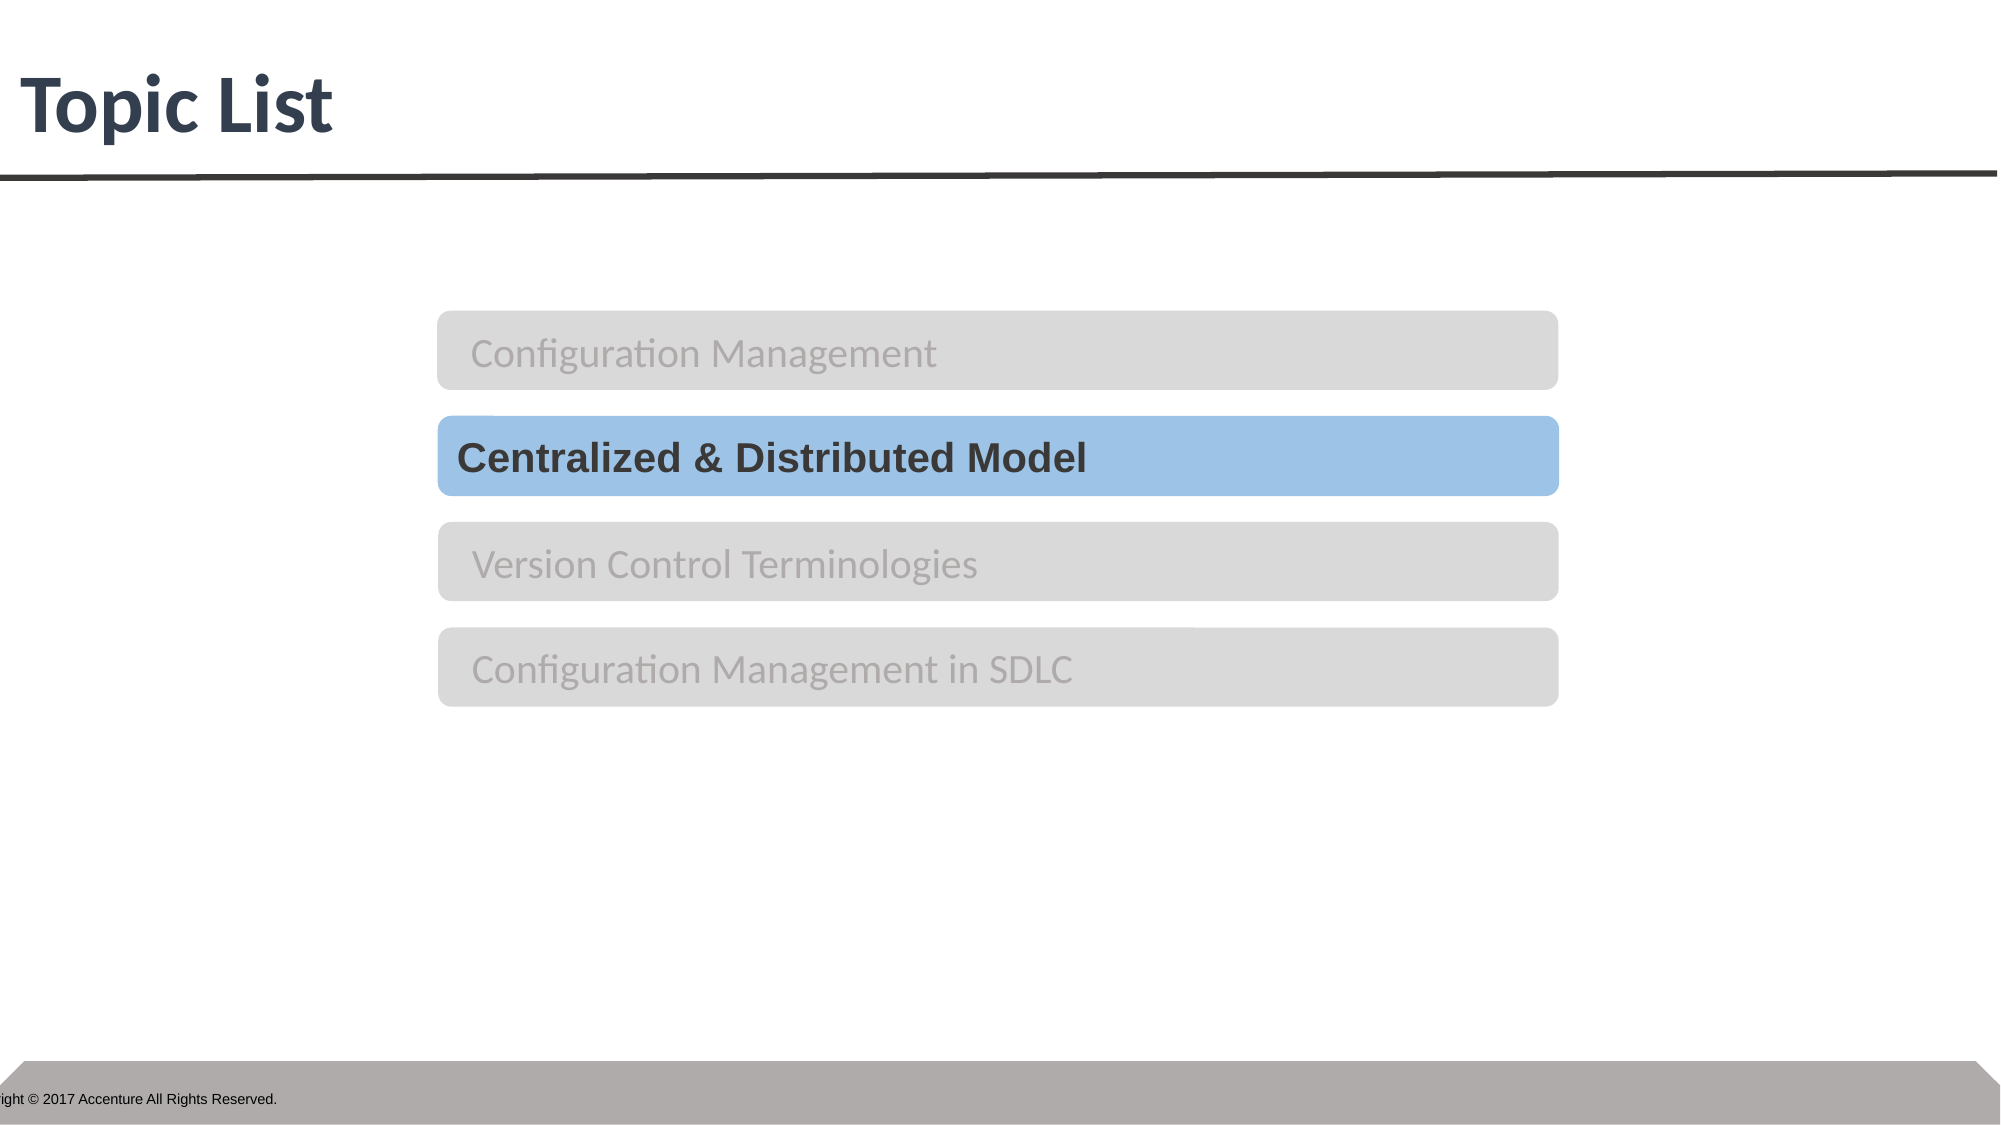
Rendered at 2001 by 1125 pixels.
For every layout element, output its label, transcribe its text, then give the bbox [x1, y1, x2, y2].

text_box Configuration Management in SDLC [437, 626, 1560, 708]
text_box Configuration Management [436, 310, 1559, 391]
text_box Version Control Terminologies [437, 521, 1560, 602]
title Topic List [5, 53, 2000, 147]
text_box Centralized & Distributed Model [437, 415, 1560, 497]
